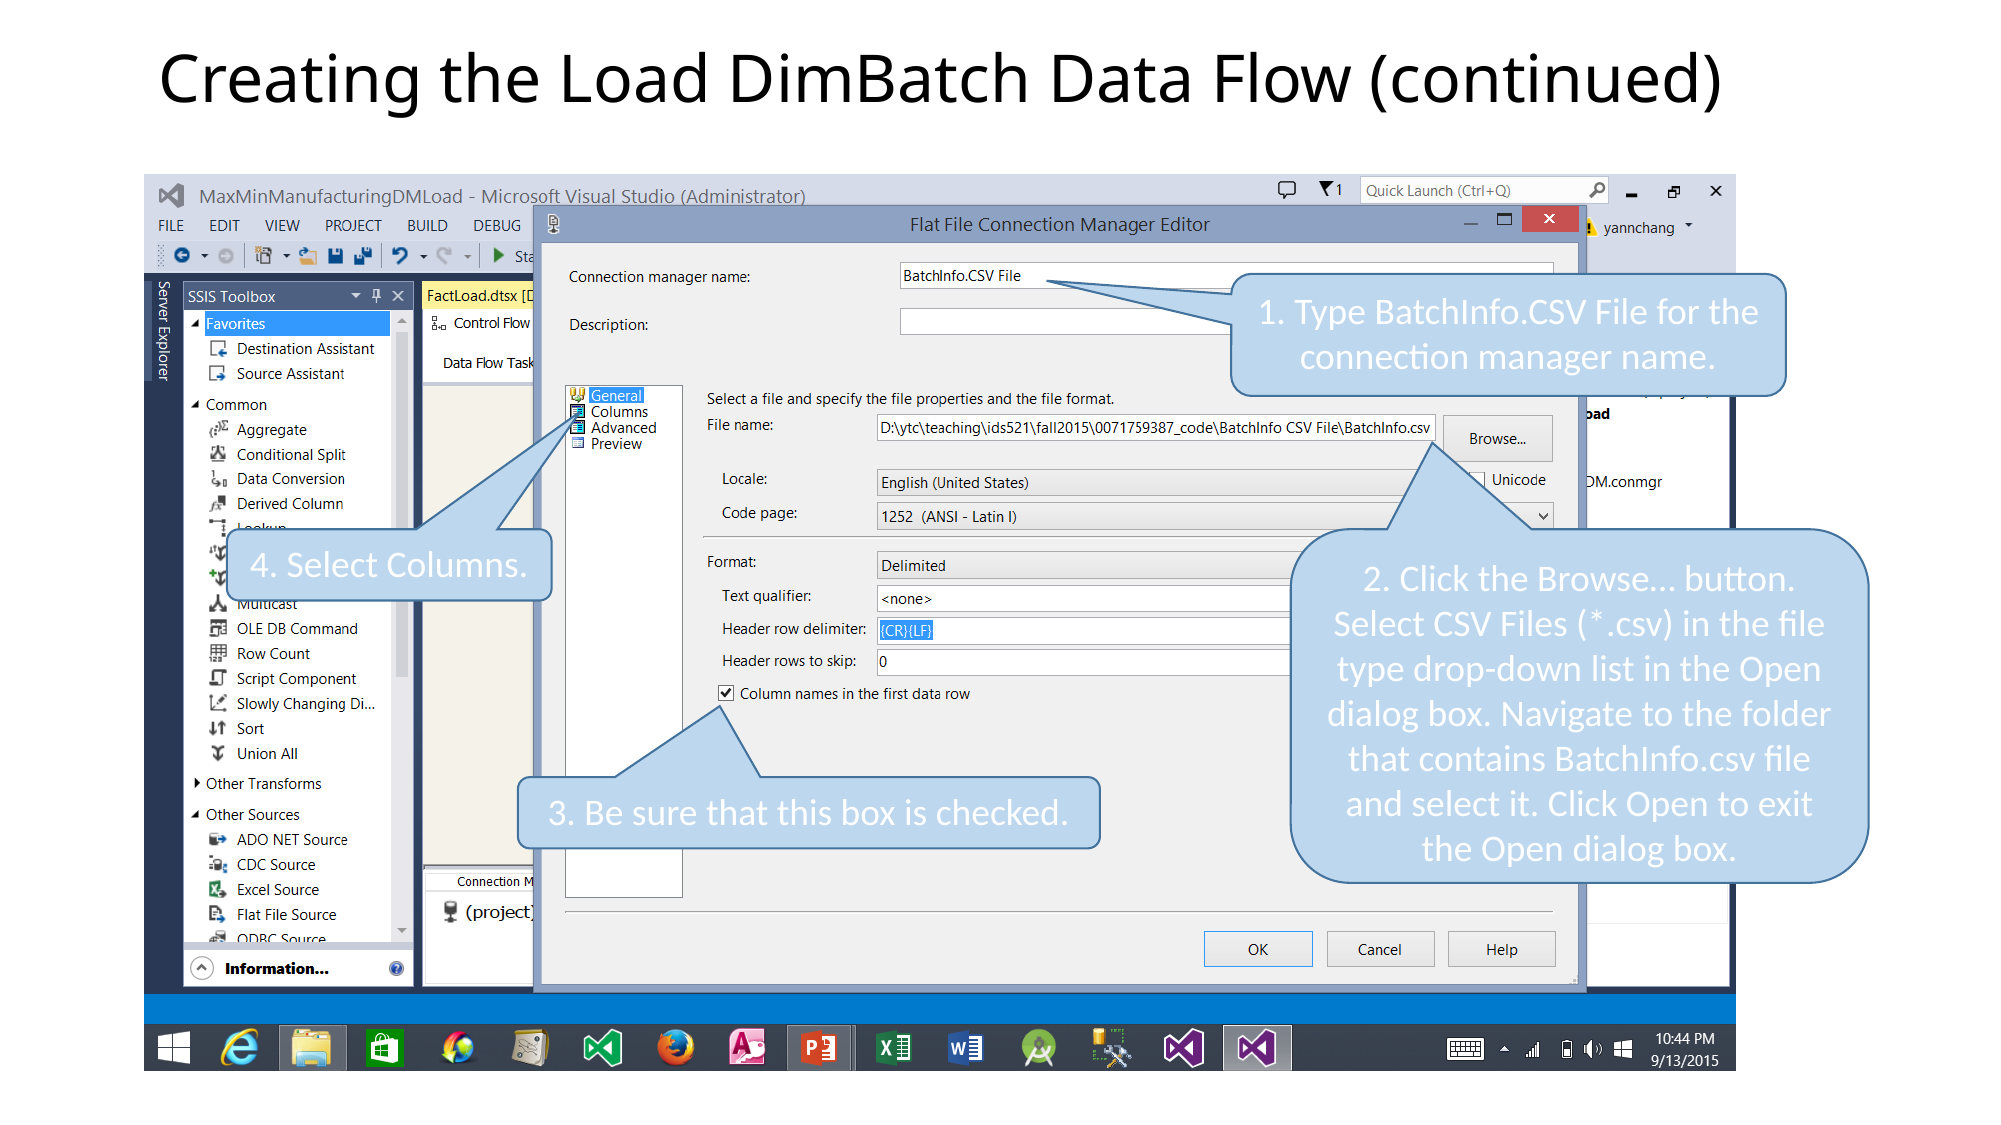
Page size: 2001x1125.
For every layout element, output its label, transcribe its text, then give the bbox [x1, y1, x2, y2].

text_box Creating the Load DimBatch Data Flow (continued) [143, 22, 1869, 141]
text_box 2. Click the Browse… button. Select CSV Files (*.csv) in the file type drop-down list in the Open dialog box. Navigate to the folder that contains BatchInfo.csv file and select it. Click Open to exit the Open dialog box. [1736, 528, 1870, 884]
text_box 1. Type BatchInfo.CSV File for the connection manager name. [1736, 272, 1787, 397]
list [144, 174, 1736, 1071]
